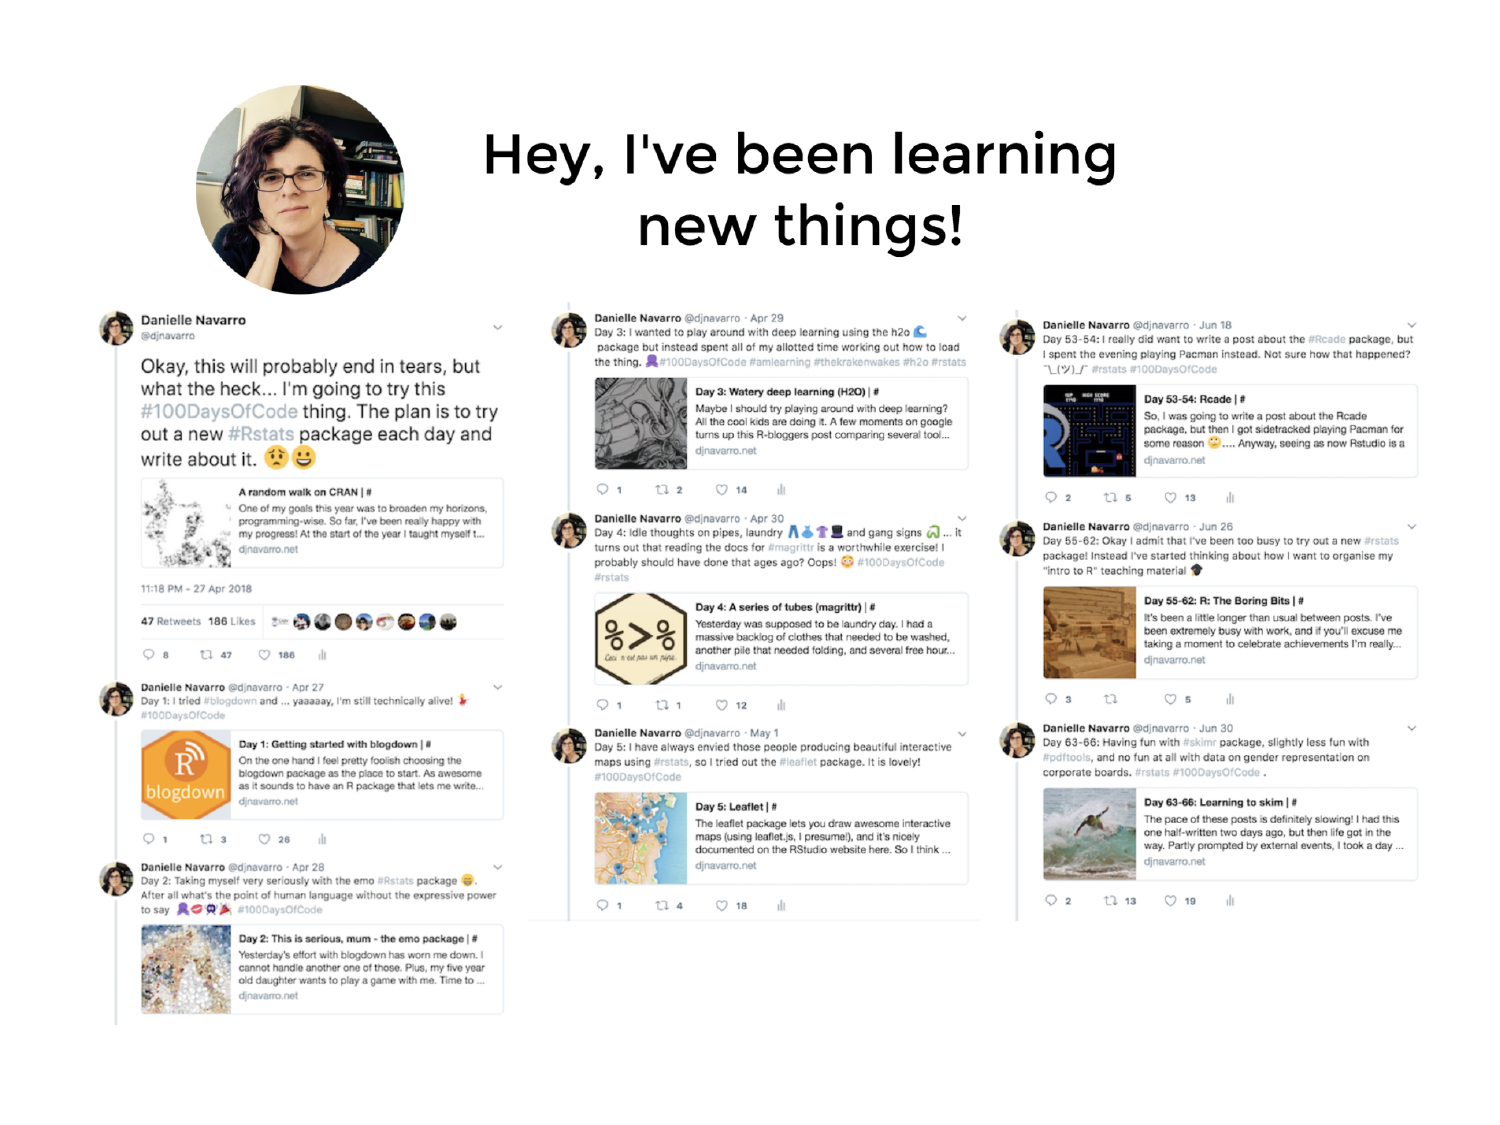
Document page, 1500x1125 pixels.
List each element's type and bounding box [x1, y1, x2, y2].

picture [0, 63, 1500, 1062]
